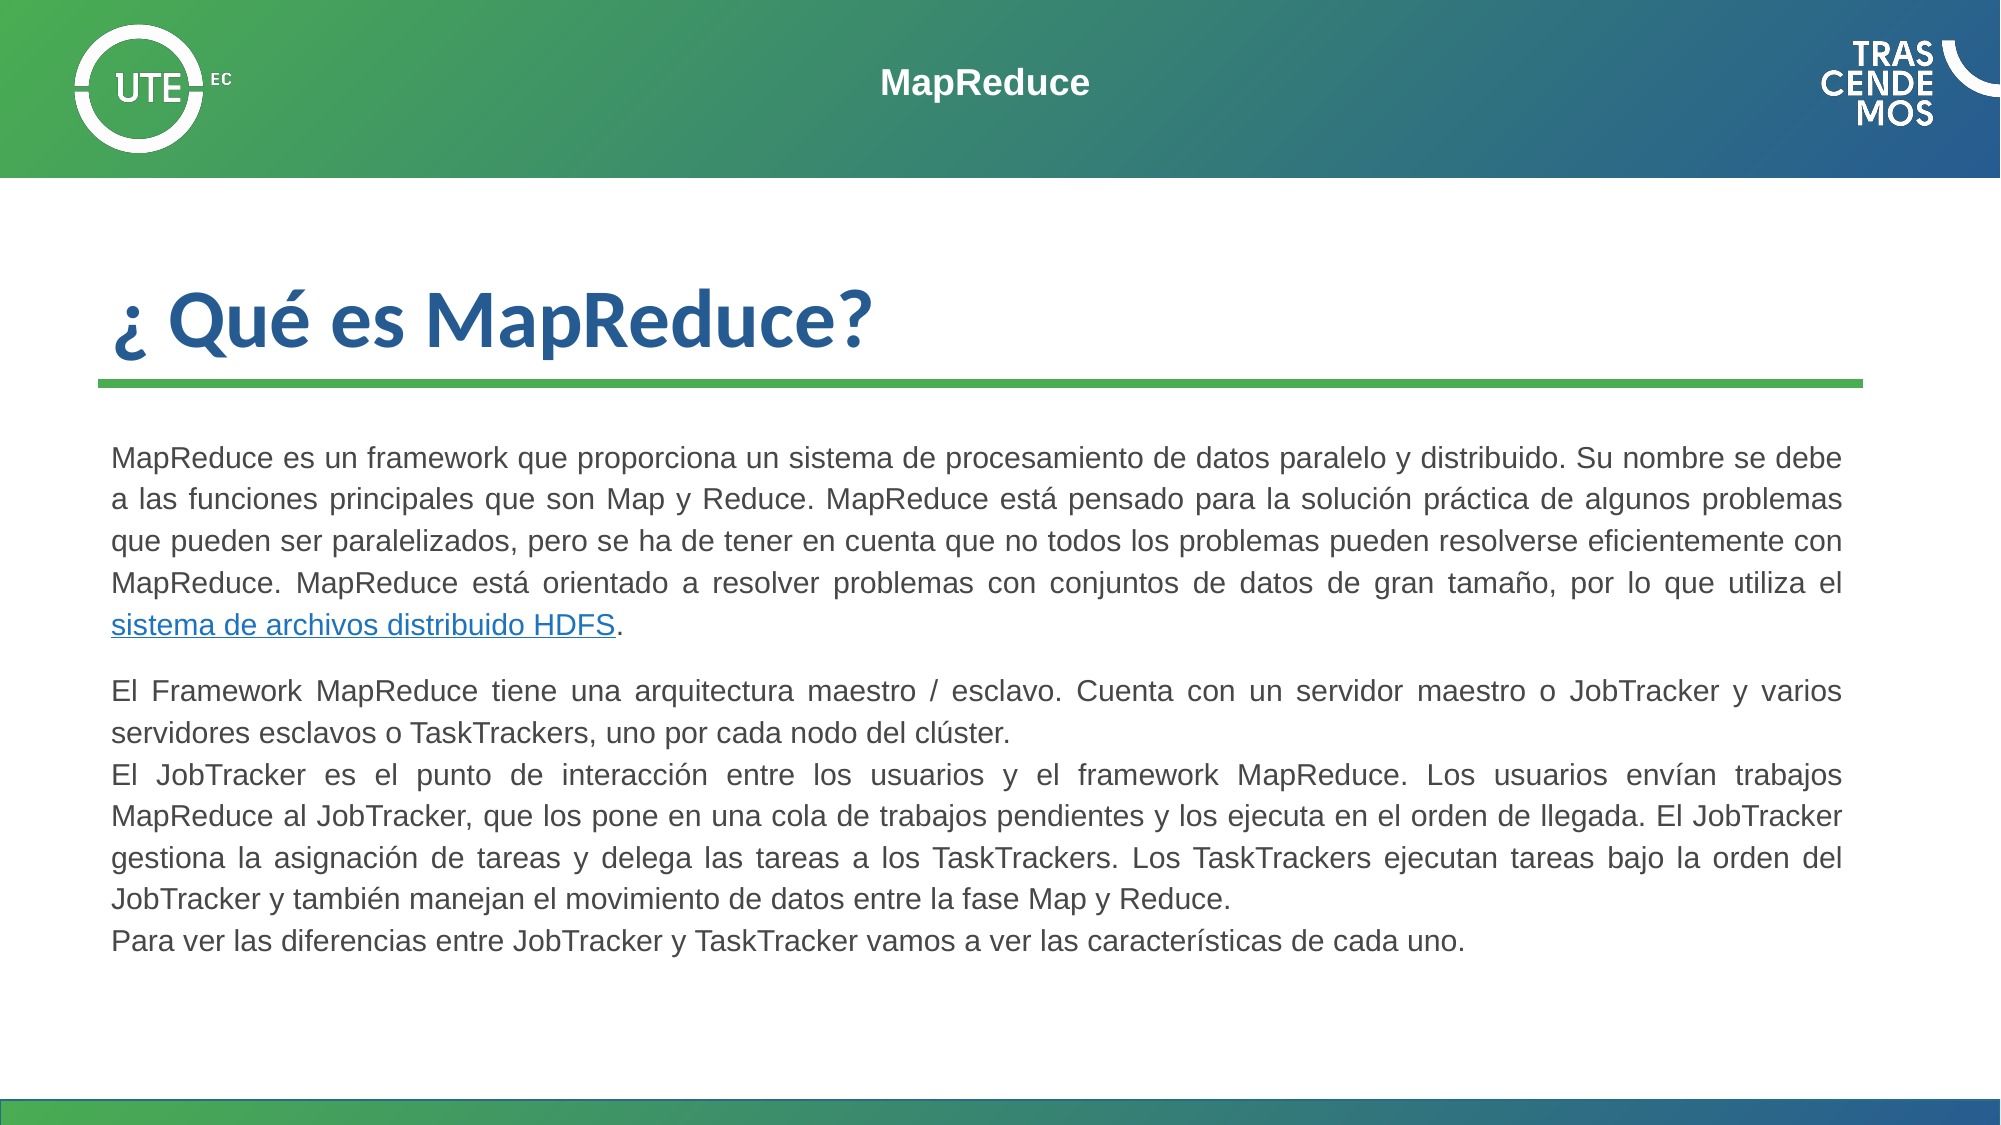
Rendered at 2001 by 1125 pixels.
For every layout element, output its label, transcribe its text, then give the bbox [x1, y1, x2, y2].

list ¿ Qué es MapReduce? [96, 238, 1863, 374]
title MapReduce [292, 15, 1679, 150]
list MapReduce es un framework que proporciona un sistema de procesamiento de datos paralelo y distribuido. Su nombre se debe a las funciones principales que son Map y Reduce. MapReduce está pensado para la solución práctica de algunos problemas que pueden ser paralelizados, pero se ha de tener en cuenta que no todos los problemas pueden resolverse eficientemente con MapReduce. MapReduce está orientado a resolver problemas con conjuntos de datos de gran tamaño, por lo que utiliza el sistema de archivos distribuido HDFS. El Framework MapReduce tiene una arquitectura maestro / esclavo. Cuenta con un servidor maestro o JobTracker y varios servidores esclavos o TaskTrackers, uno por cada nodo del clúster. El JobTracker es el punto de interacción entre los usuarios y el framework MapReduce. Los usuarios envían trabajos MapReduce al JobTracker, que los pone en una cola de trabajos pendientes y los ejecuta en el orden de llegada. El JobTracker gestiona la asignación de tareas y delega las tareas a los TaskTrackers. Los TaskTrackers ejecutan tareas bajo la orden del JobTracker y también manejan el movimiento de datos entre la fase Map y Reduce. Para ver las diferencias entre JobTracker y TaskTracker vamos a ver las características de cada uno. [96, 425, 1858, 916]
picture [74, 24, 231, 153]
picture [1811, 25, 2000, 152]
